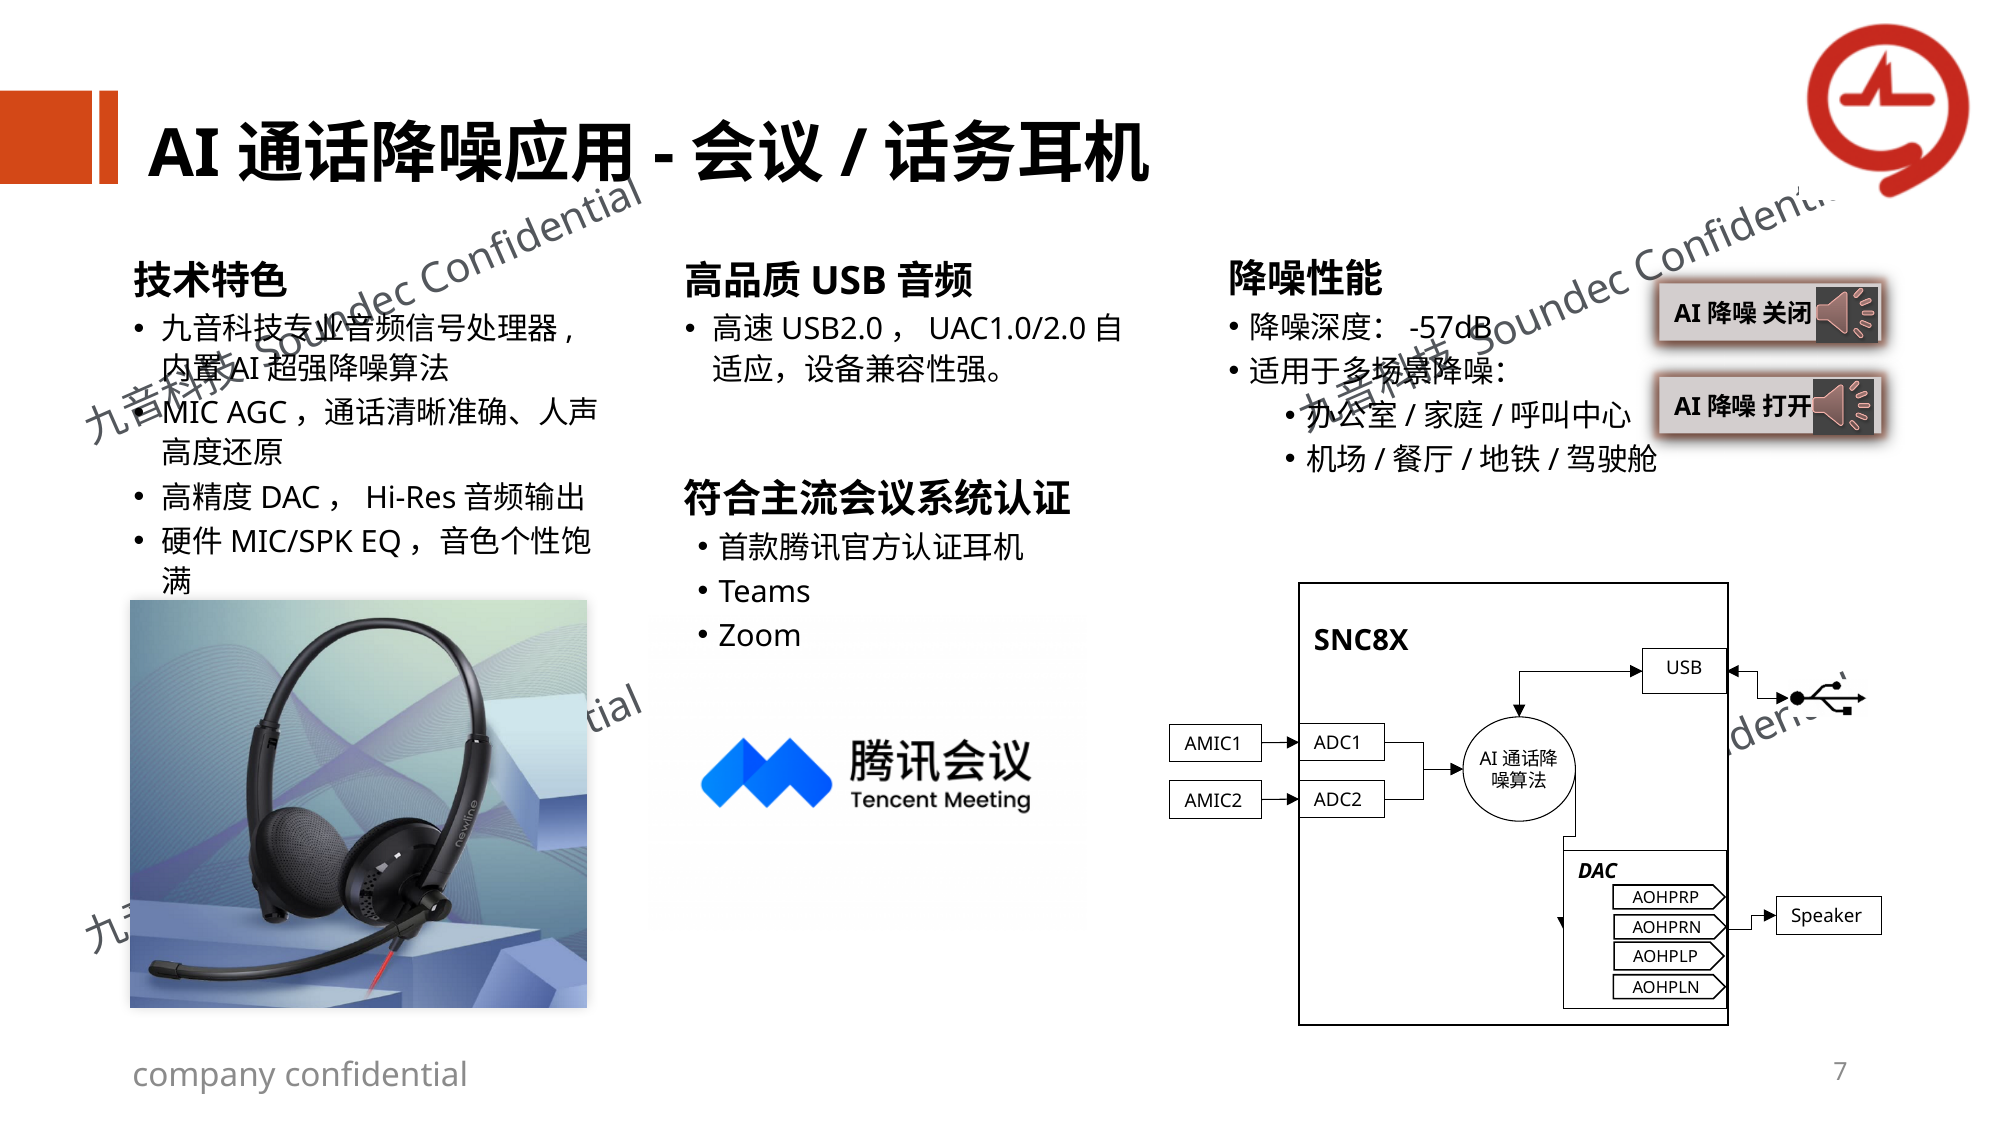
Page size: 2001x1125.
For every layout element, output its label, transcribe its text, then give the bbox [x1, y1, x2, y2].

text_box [1659, 376, 1882, 436]
slide_number 7 [1412, 1042, 1863, 1103]
text_box [1, 1036, 262, 1123]
picture [130, 600, 587, 1008]
text_box 降噪性能 降噪深度：-57dB 适用于多场景降噪： 办公室/家庭/呼叫中心 机场/餐厅/地铁/驾驶舱 [1213, 252, 1882, 561]
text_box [1169, 583, 1882, 1026]
picture [1799, 22, 1978, 200]
text_box AI通话降噪应用-会议/话务耳机 [134, 70, 1799, 189]
text_box 高品质USB音频 高速USB2.0，UAC1.0/2.0自适应，设备兼容性强。 [670, 254, 1153, 423]
picture [648, 615, 1087, 932]
slide_number company confidential [117, 1042, 568, 1103]
text_box 技术特色 九音科技专业音频信号处理器, 内置AI超强降噪算法 MIC AGC，通话清晰准确、人声高度还原 高精度DAC，Hi-Res音频输出 硬件MIC/SPK EQ，音色个性饱满 [118, 254, 631, 584]
text_box 符合主流会议系统认证 首款腾讯官方认证耳机 Teams Zoom [668, 472, 1167, 705]
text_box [1659, 283, 1882, 344]
